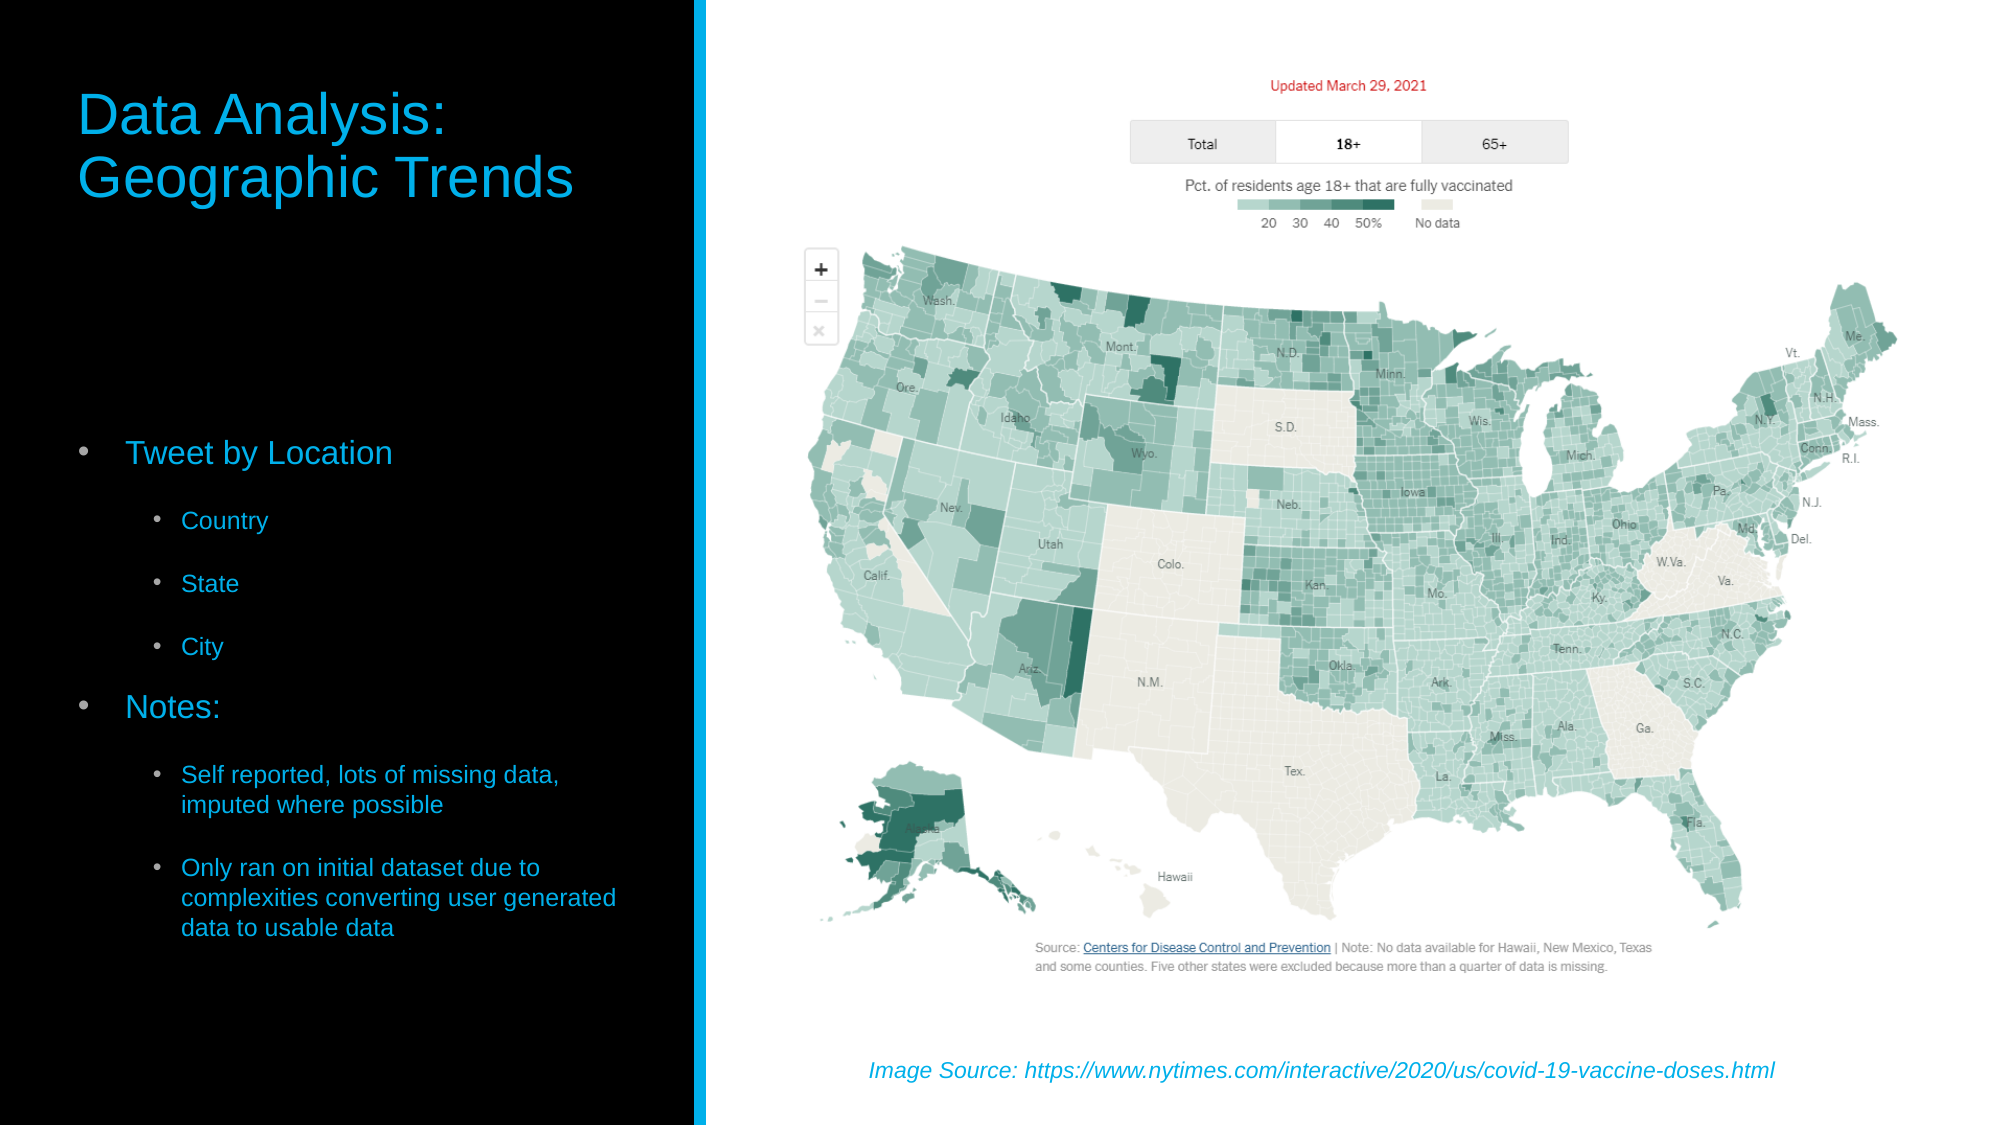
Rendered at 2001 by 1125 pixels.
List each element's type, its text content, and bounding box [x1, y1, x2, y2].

text_box Image Source: https://www.nytimes.com/interactive/2020/us/covid-19-vaccine-doses.html [853, 1048, 1851, 1091]
picture [760, 76, 1945, 994]
title Data Analysis: Geographic Trends [63, 76, 638, 261]
list Tweet by Location Country State City Notes: Self reported, lots of missing data, imputed where possible Only ran on initial dataset due to complexities converting user generated data to usable data [63, 261, 638, 1013]
